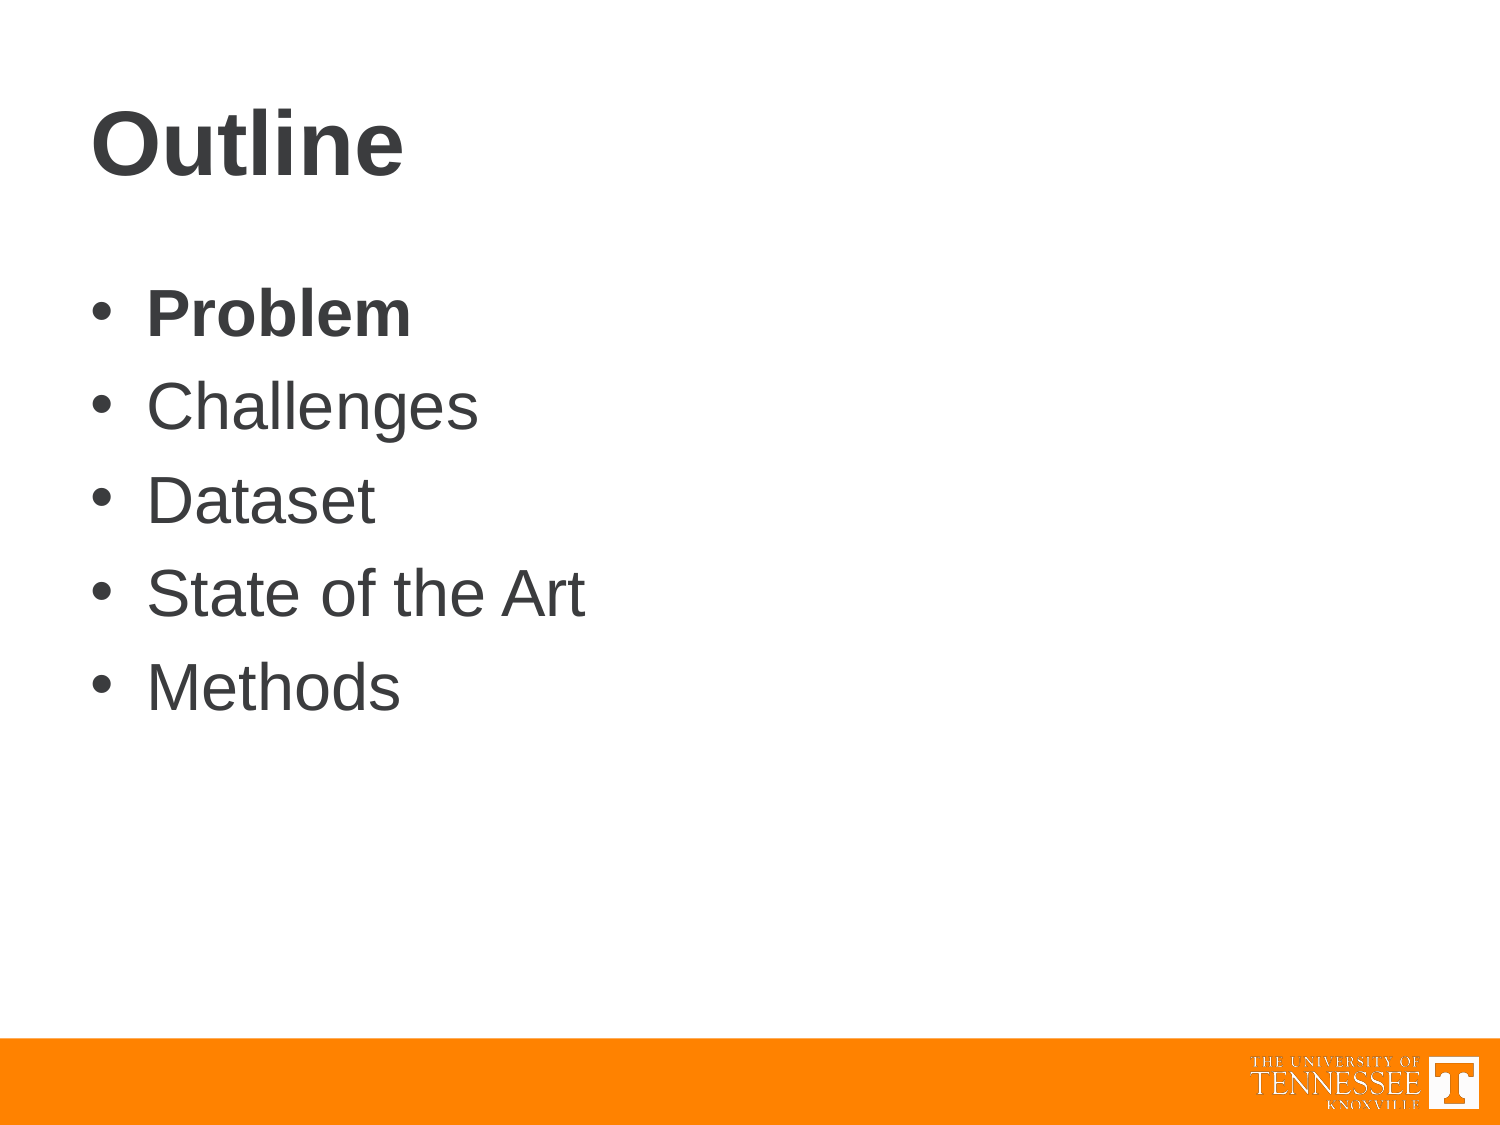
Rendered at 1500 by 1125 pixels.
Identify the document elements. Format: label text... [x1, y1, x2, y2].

title Outline [75, 45, 1425, 233]
picture [1250, 1056, 1479, 1109]
list Problem Challenges Dataset State of the Art Methods [75, 262, 1425, 1005]
